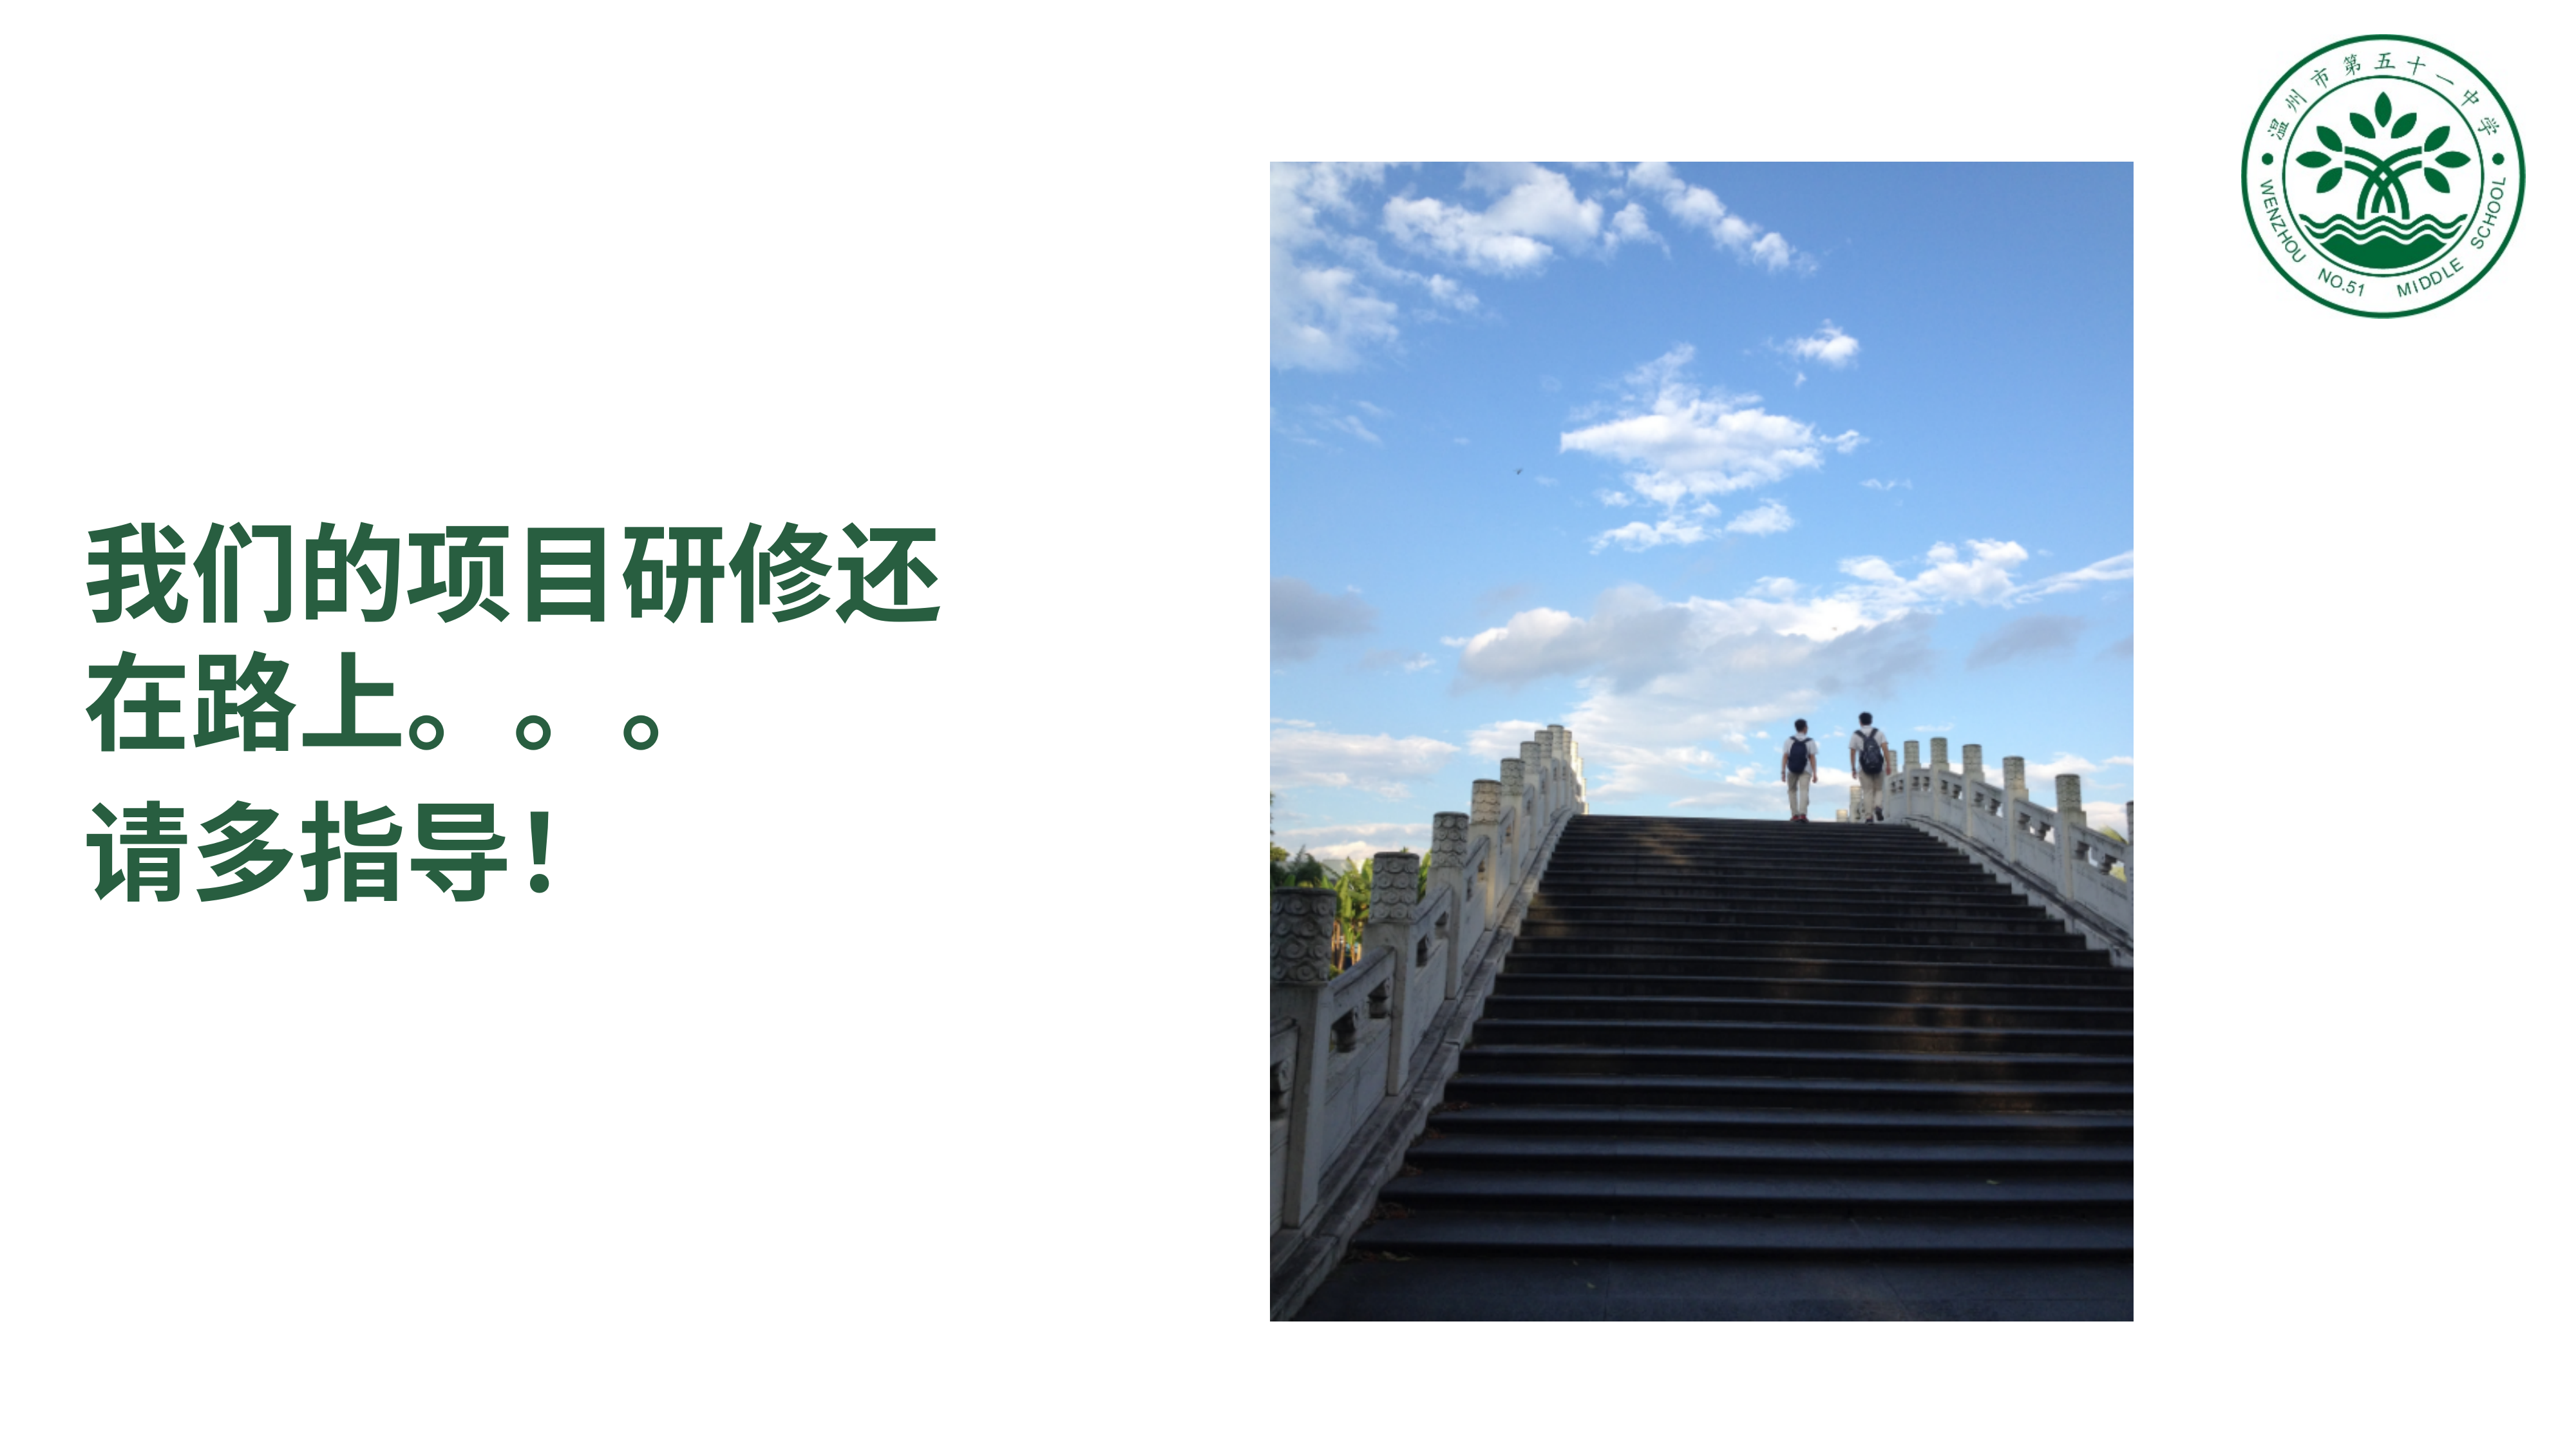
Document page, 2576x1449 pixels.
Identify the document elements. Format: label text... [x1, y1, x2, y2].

picture [1270, 162, 2134, 1321]
text_box 我们的项目研修还在路上。。。 请多指导！ [57, 493, 1076, 927]
picture [2241, 34, 2526, 319]
